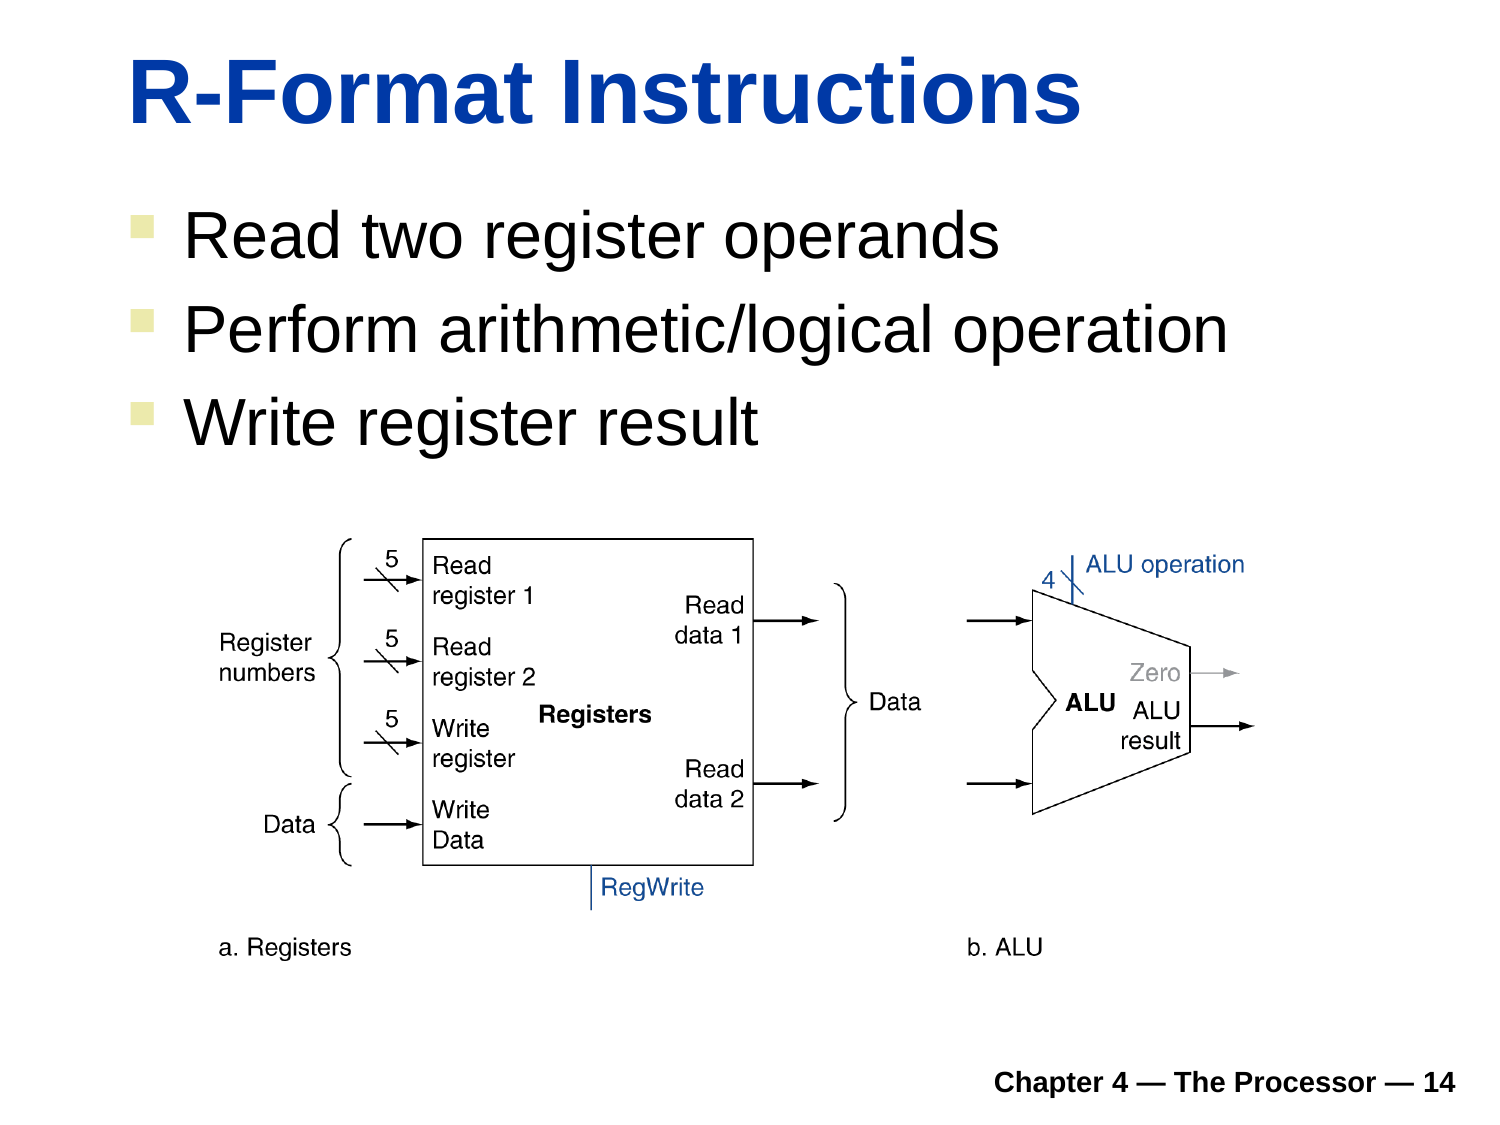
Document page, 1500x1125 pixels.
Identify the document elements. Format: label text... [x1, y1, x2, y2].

footer Chapter 4 — The Processor — 14 [277, 1046, 1471, 1106]
title R-Format Instructions [112, 23, 1468, 149]
list Read two register operands Perform arithmetic/logical operation Write register result [112, 184, 1469, 500]
picture [218, 538, 1255, 962]
